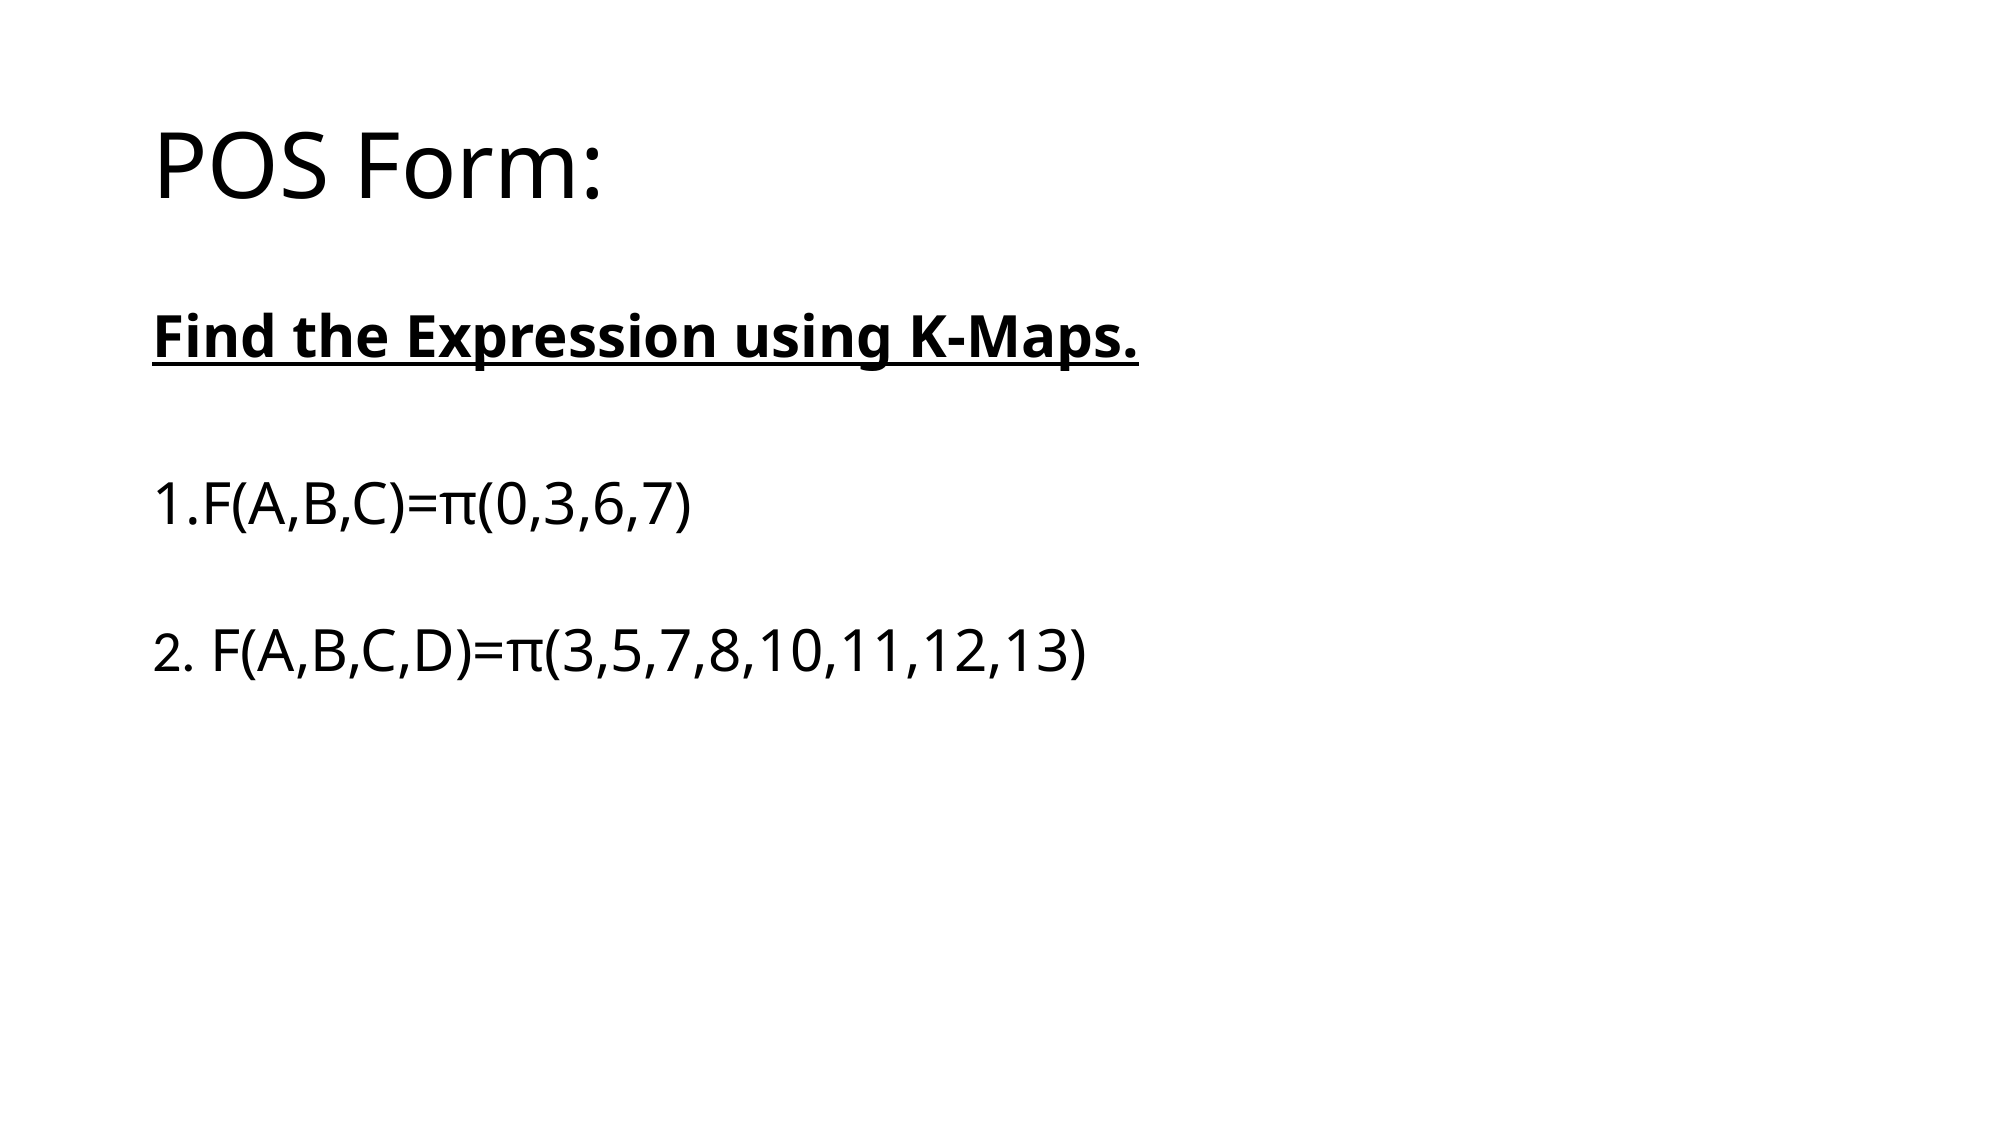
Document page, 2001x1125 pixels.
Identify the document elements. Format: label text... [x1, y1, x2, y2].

list Find the Expression using K-Maps. 1.F(A,B,C)=π(0,3,6,7) 2. F(A,B,C,D)=π(3,5,7,8,10,11,12,13) [137, 299, 1863, 1014]
title POS Form: [137, 59, 1863, 278]
